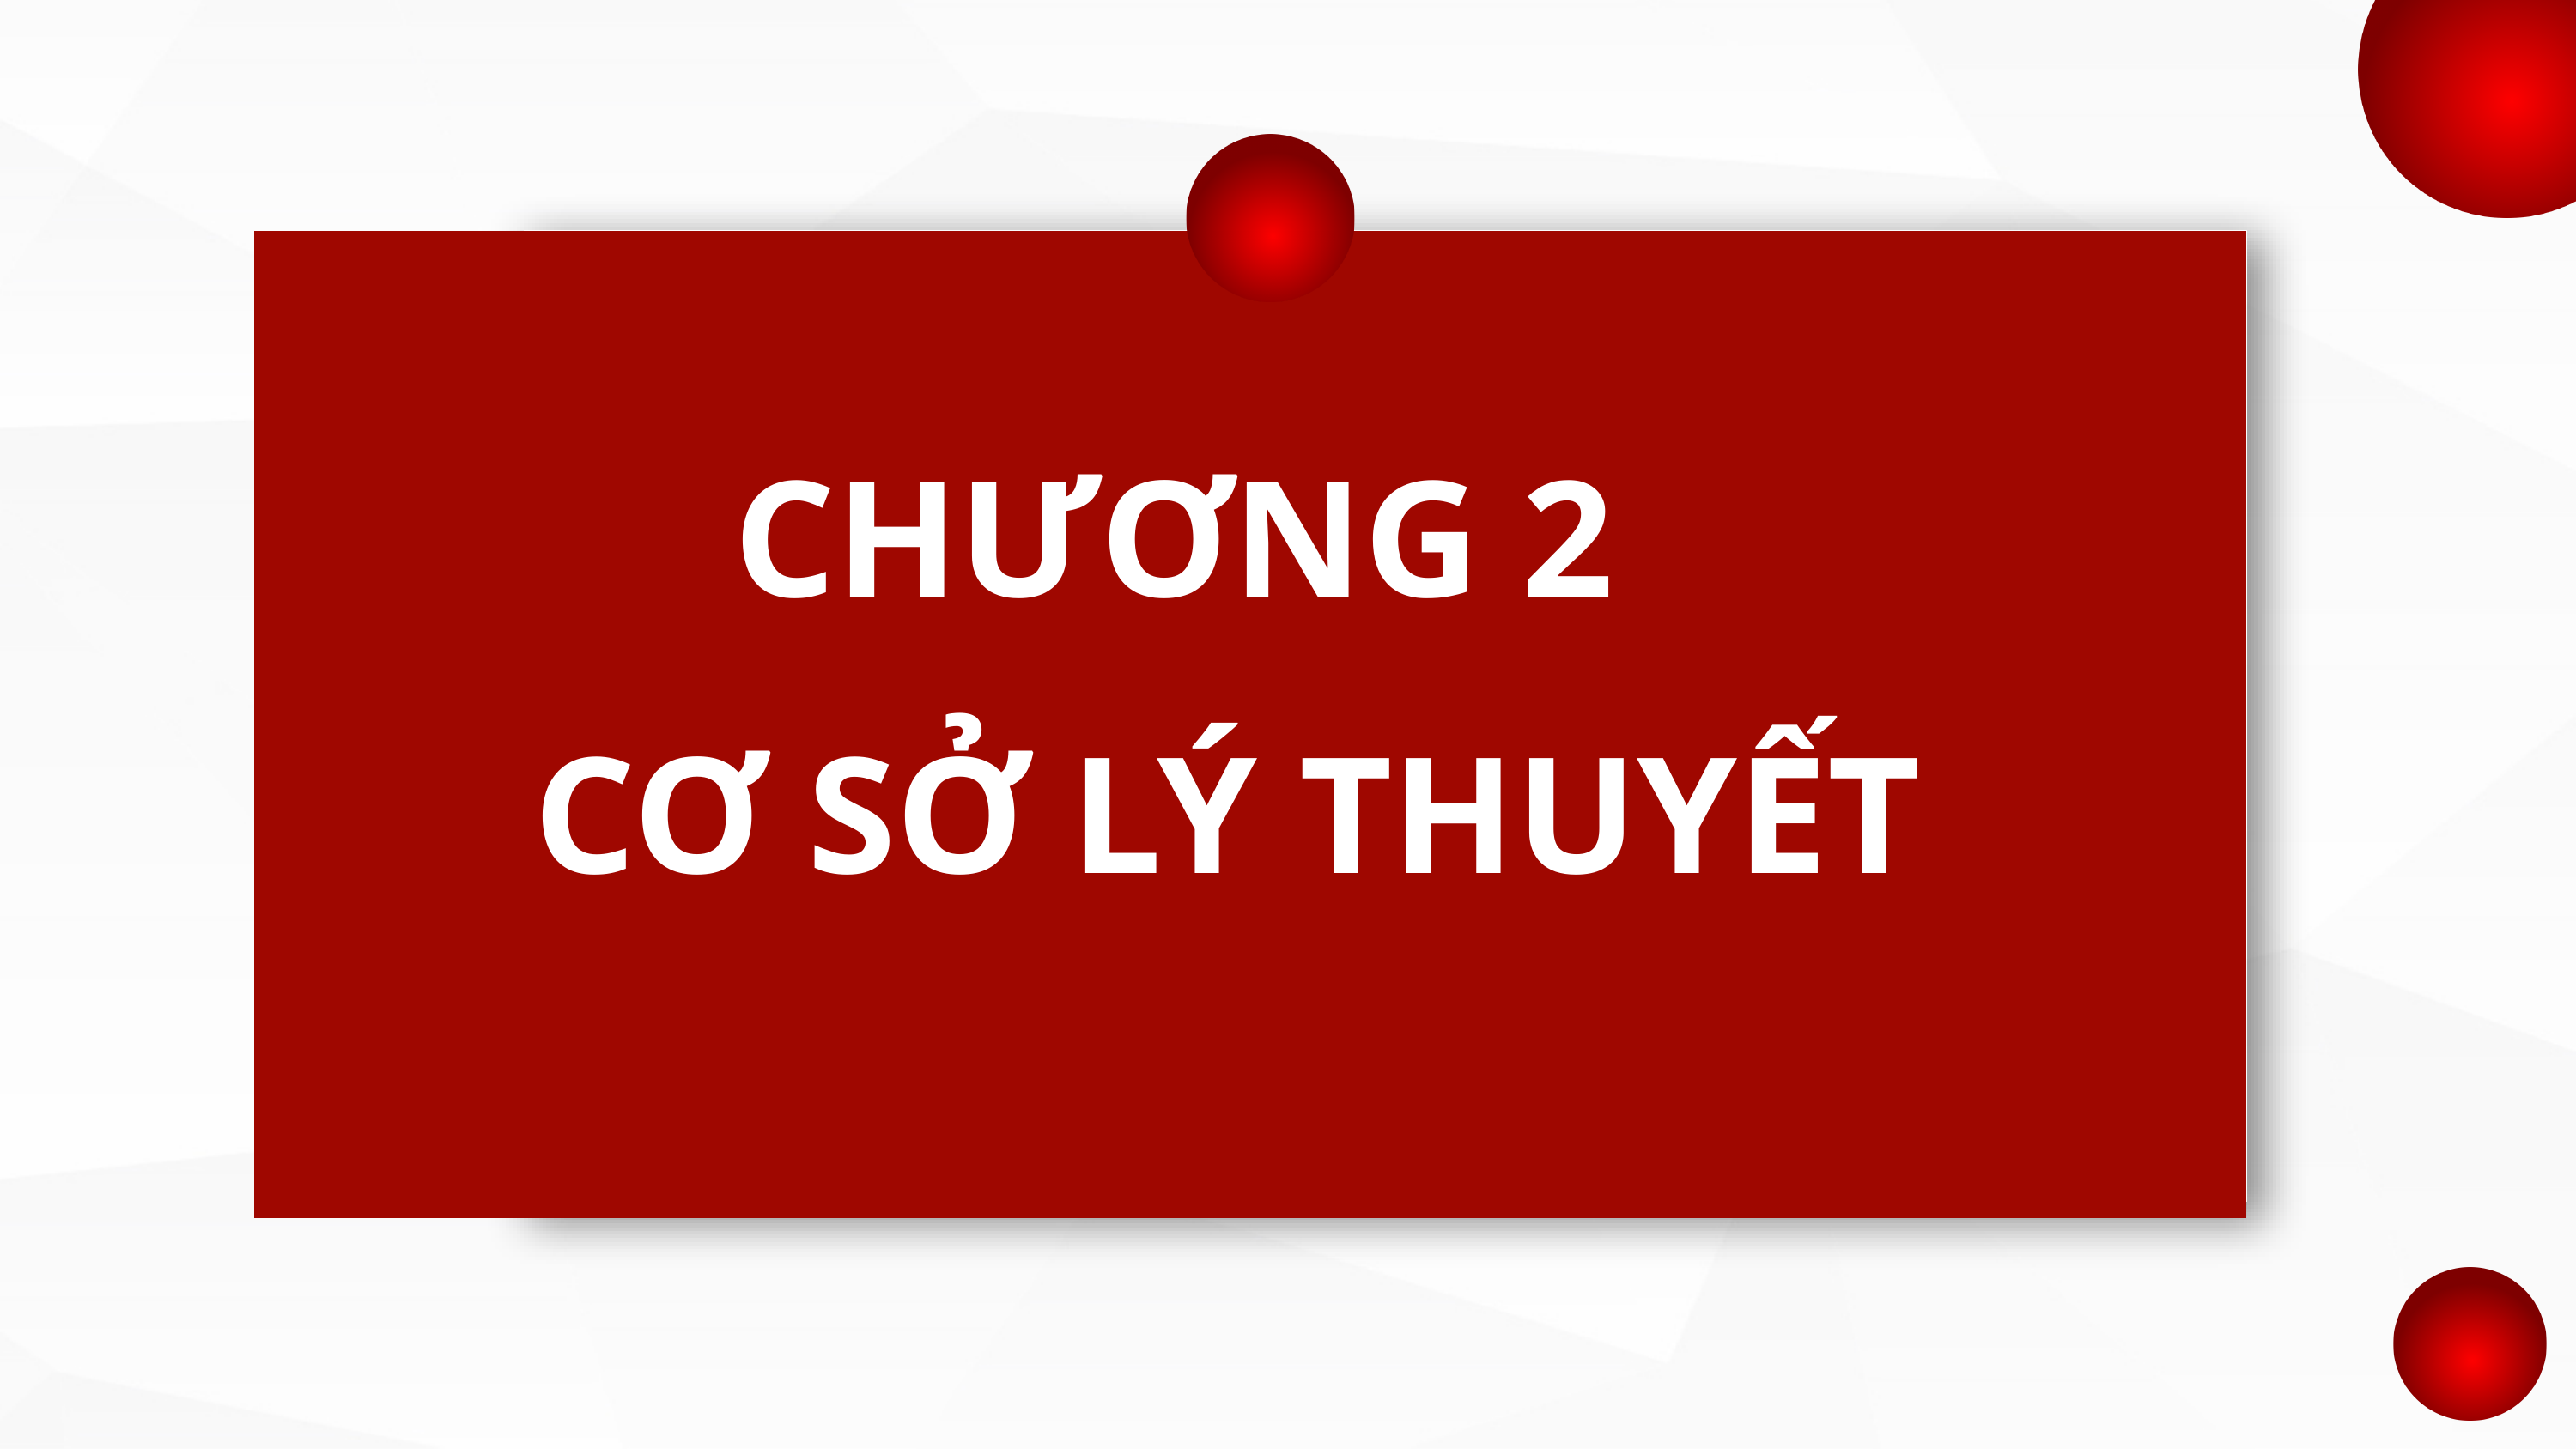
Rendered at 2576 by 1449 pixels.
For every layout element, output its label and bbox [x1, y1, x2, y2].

text_box [253, 230, 2246, 1218]
text_box [484, 194, 2310, 1268]
text_box [1186, 134, 1355, 227]
text_box [2358, 0, 2576, 218]
text_box [2393, 1267, 2547, 1421]
text_box [0, 0, 2576, 1449]
